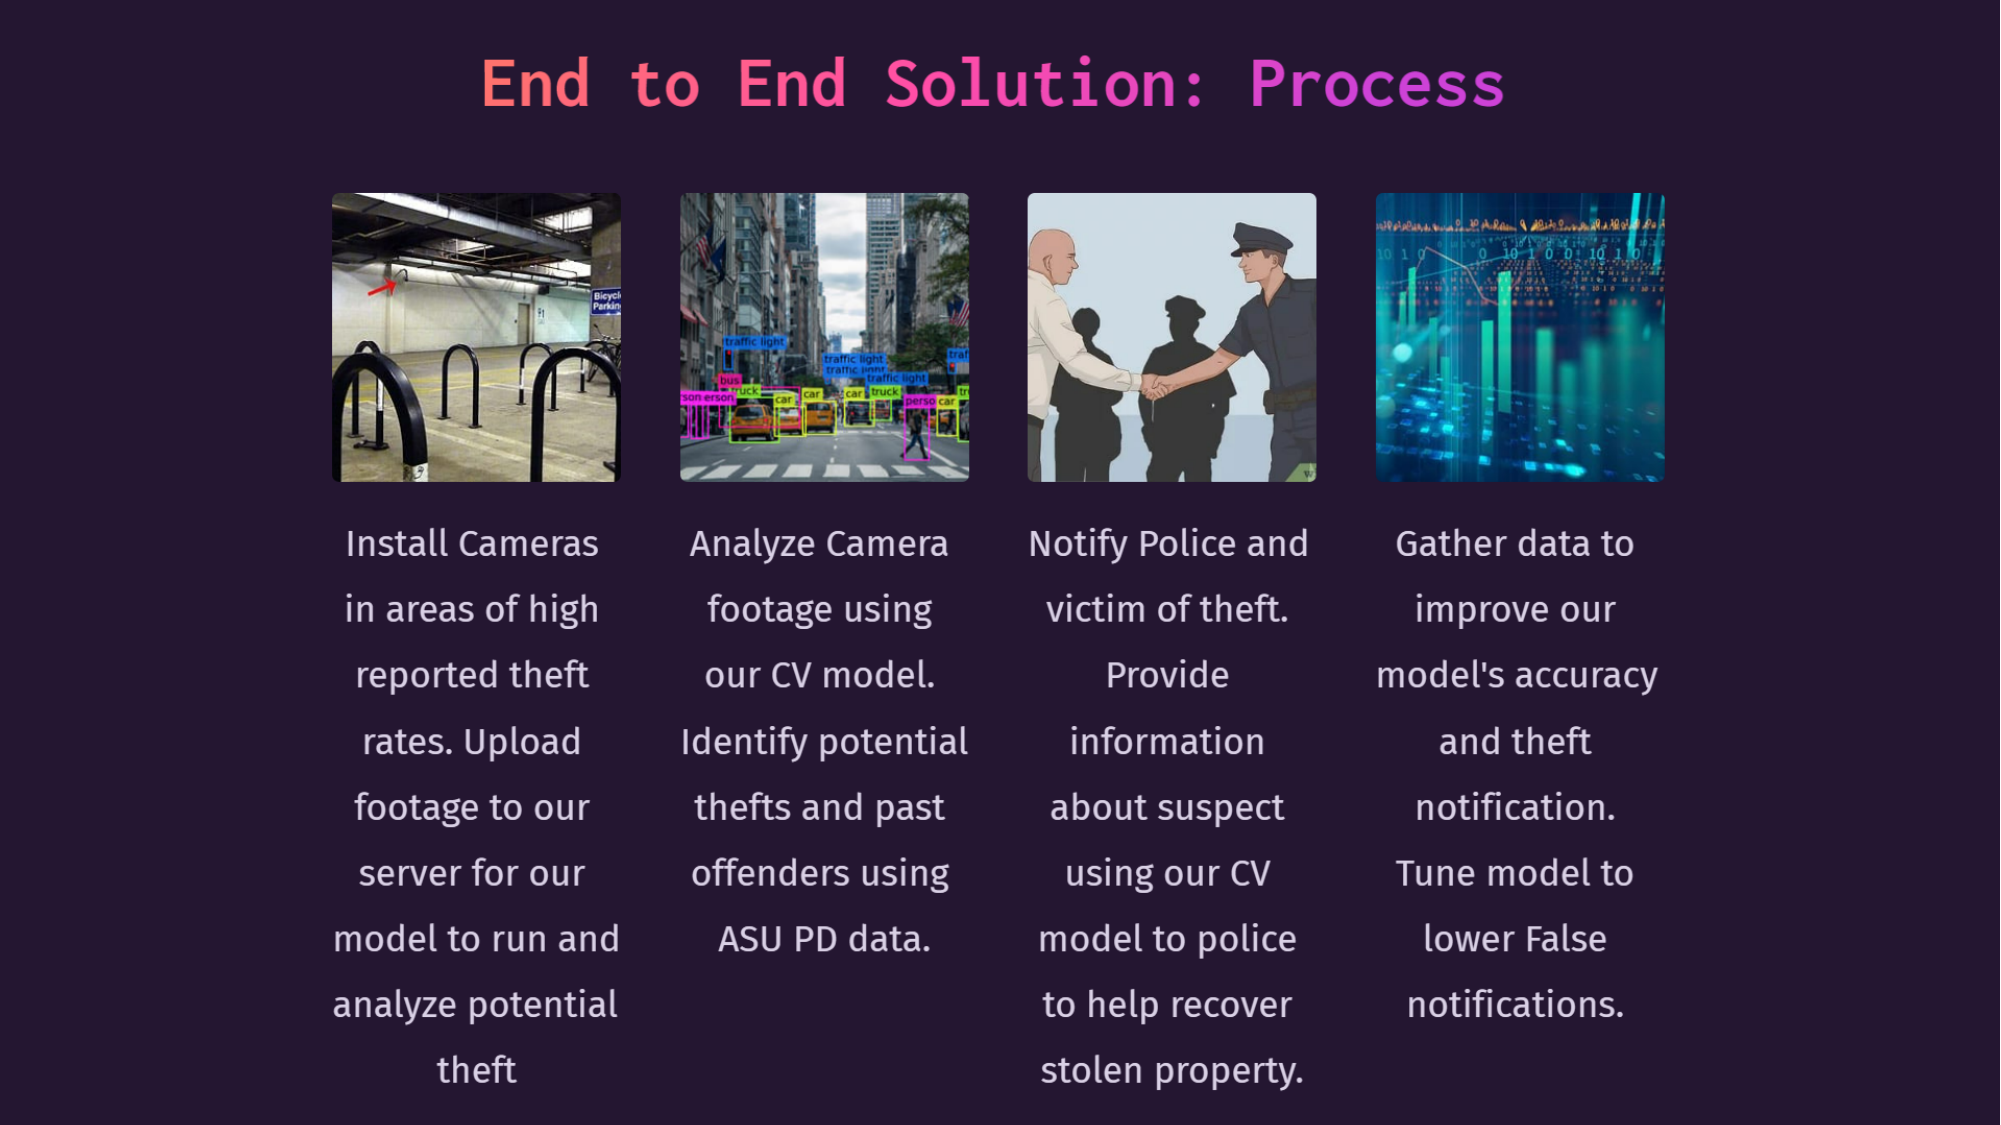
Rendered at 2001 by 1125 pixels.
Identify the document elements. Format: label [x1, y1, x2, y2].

picture [61, 169, 1939, 1112]
picture [460, 45, 1540, 148]
